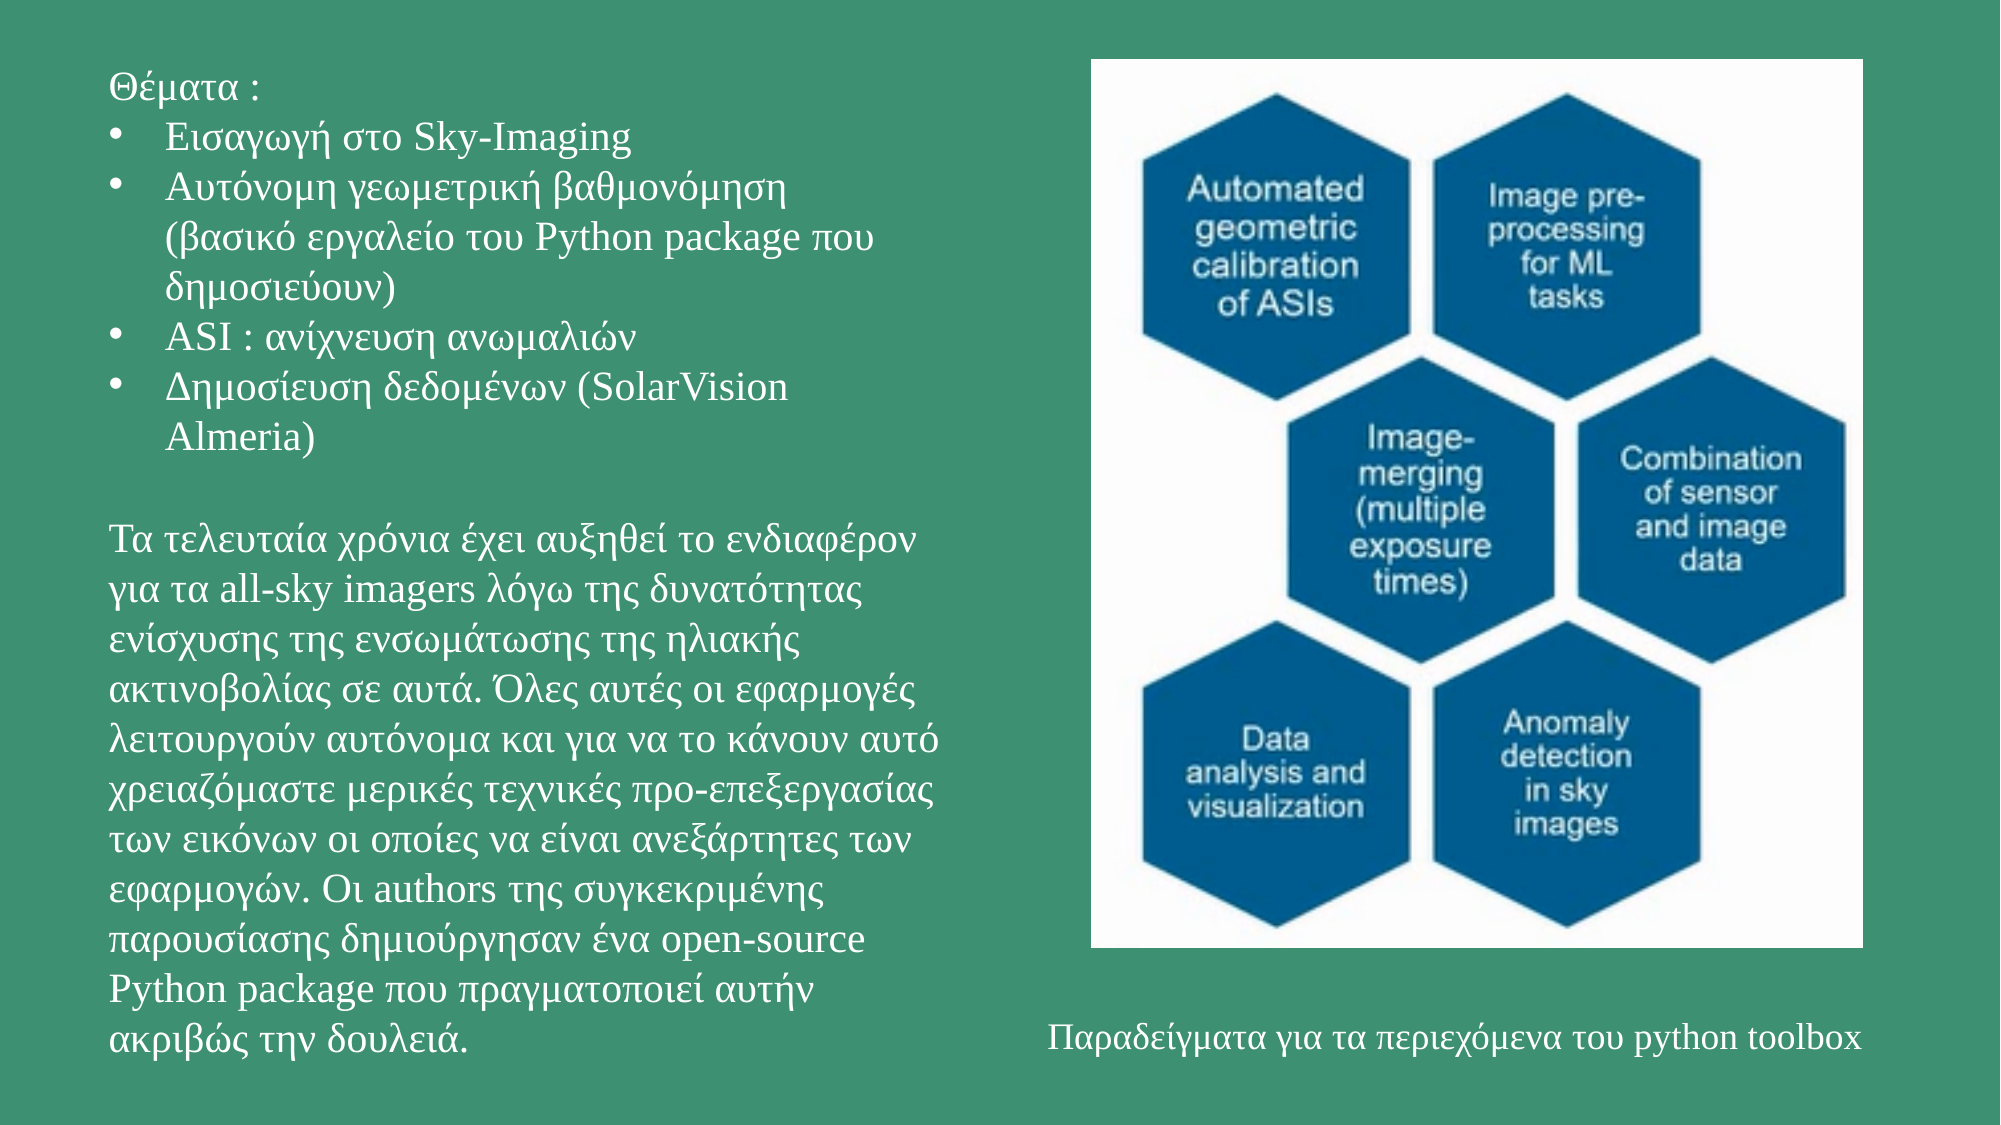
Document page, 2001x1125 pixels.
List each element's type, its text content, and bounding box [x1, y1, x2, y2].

text_box Θέματα : Εισαγωγή στο Sky-Imaging Αυτόνομη γεωμετρική βαθμονόμηση (βασικό εργαλείο του Python package που δημοσιεύουν) ASI : ανίχνευση ανωμαλιών Δημοσίευση δεδομένων (SolarVision Almeria) [93, 51, 924, 503]
text_box Τα τελευταία χρόνια έχει αυξηθεί το ενδιαφέρον για τα all-sky imagers λόγω της δυνατότητας ενίσχυσης της ενσωμάτωσης της ηλιακής ακτινοβολίας σε αυτά. Όλες αυτές οι εφαρμογές λειτουργούν αυτόνομα και για να το κάνουν αυτό χρειαζόμαστε μερικές τεχνικές προ-επεξεργασίας των εικόνων οι οποίες να είναι ανεξάρτητες των εφαρμογών. Οι authors της συγκεκριμένης παρουσίασης δημιούργησαν ένα open-source Python package που πραγματοποιεί αυτήν ακριβώς την δουλειά. [93, 503, 968, 1069]
text_box Παραδείγματα για τα περιεχόμενα του python toolbox [1032, 1004, 1943, 1065]
picture [1091, 59, 1863, 948]
